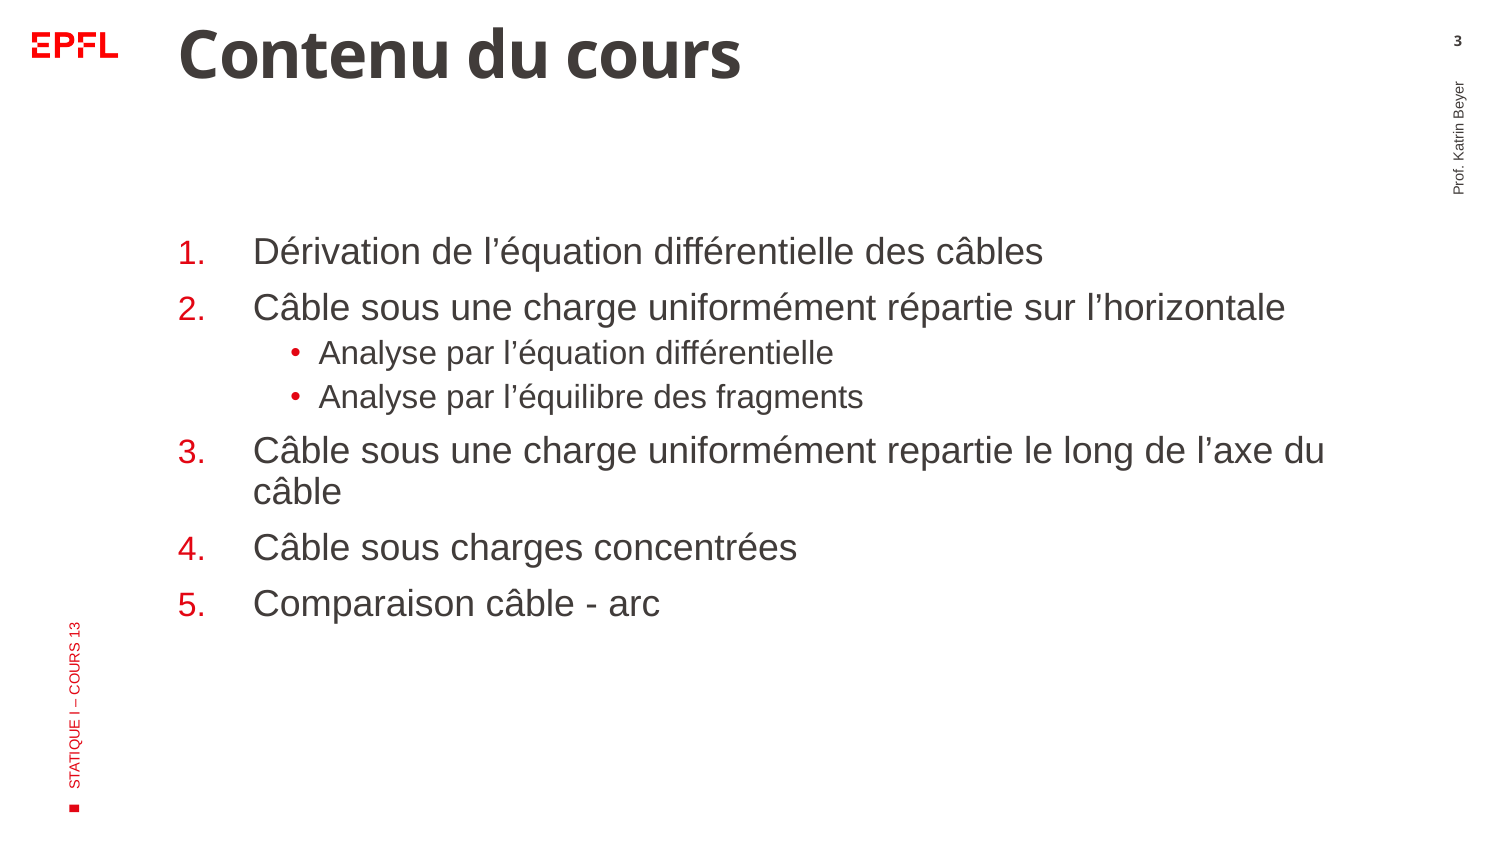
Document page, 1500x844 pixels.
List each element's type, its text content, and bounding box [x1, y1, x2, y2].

list Dérivation de l’équation différentielle des câbles Câble sous une charge uniformément répartie sur l’horizontale Analyse par l’équation différentielle Analyse par l’équilibre des fragments Câble sous une charge uniformément repartie le long de l’axe du câble Câble sous charges concentrées Comparaison câble - arc [148, 224, 1416, 780]
picture [21, 21, 129, 69]
slide_number STATIQUE I – COURS 13 [0, 256, 149, 805]
slide_number 3 [1415, 32, 1500, 59]
title Contenu du cours [148, 21, 1300, 198]
footer Prof. Katrin Beyer [1415, 59, 1500, 641]
